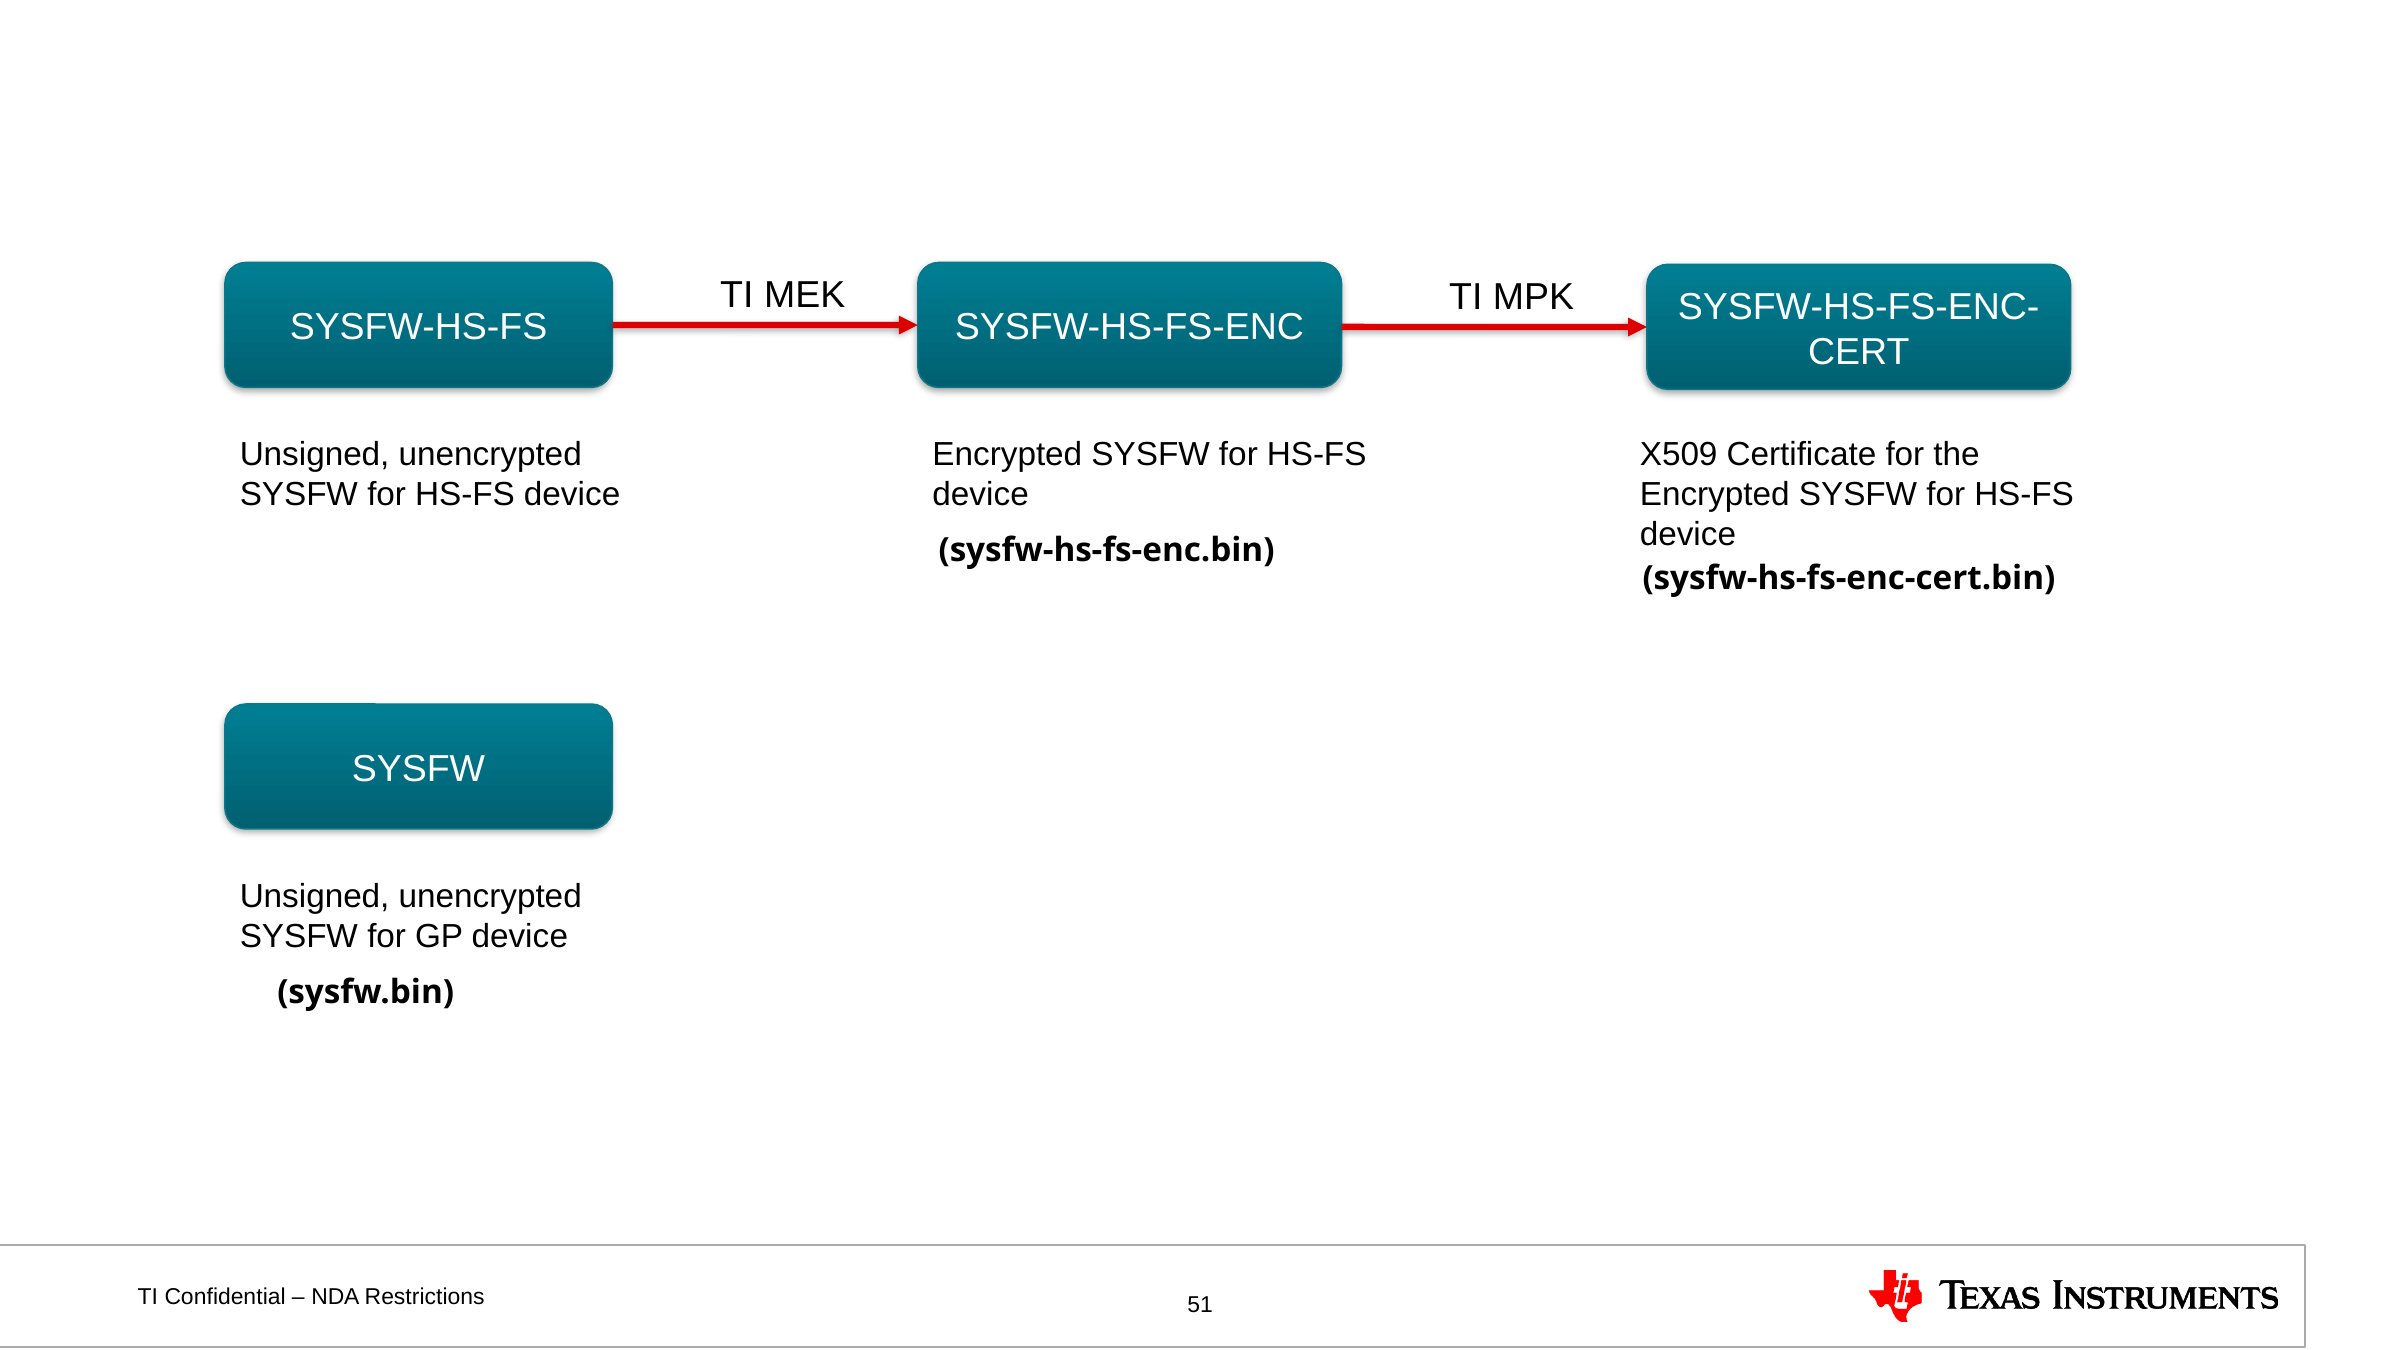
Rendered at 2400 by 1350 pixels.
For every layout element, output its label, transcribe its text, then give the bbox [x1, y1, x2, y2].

text_box Unsigned, unencrypted SYSFW for HS-FS device [225, 424, 650, 520]
text_box (sysfw-hs-fs-enc.bin) [923, 520, 1394, 576]
text_box (sysfw-hs-fs-enc-cert.bin) [1627, 548, 2188, 604]
text_box Encrypted SYSFW for HS-FS device [917, 424, 1388, 520]
text_box TI MEK [705, 262, 918, 323]
text_box SYSFW-HS-FS-ENC [917, 261, 1343, 389]
text_box SYSFW [224, 703, 614, 830]
text_box Unsigned, unencrypted SYSFW for GP device [225, 866, 650, 962]
text_box X509 Certificate for the Encrypted SYSFW for HS-FS device [1624, 424, 2095, 560]
picture [1869, 1270, 2278, 1322]
text_box (sysfw.bin) [262, 962, 732, 1018]
text_box <number> [920, 1279, 1480, 1320]
text_box [612, 321, 918, 335]
text_box TI MPK [1434, 264, 1647, 325]
text_box SYSFW-HS-FS [224, 261, 614, 389]
text_box [1341, 323, 1641, 337]
text_box SYSFW-HS-FS-ENC-CERT [1646, 263, 2072, 391]
